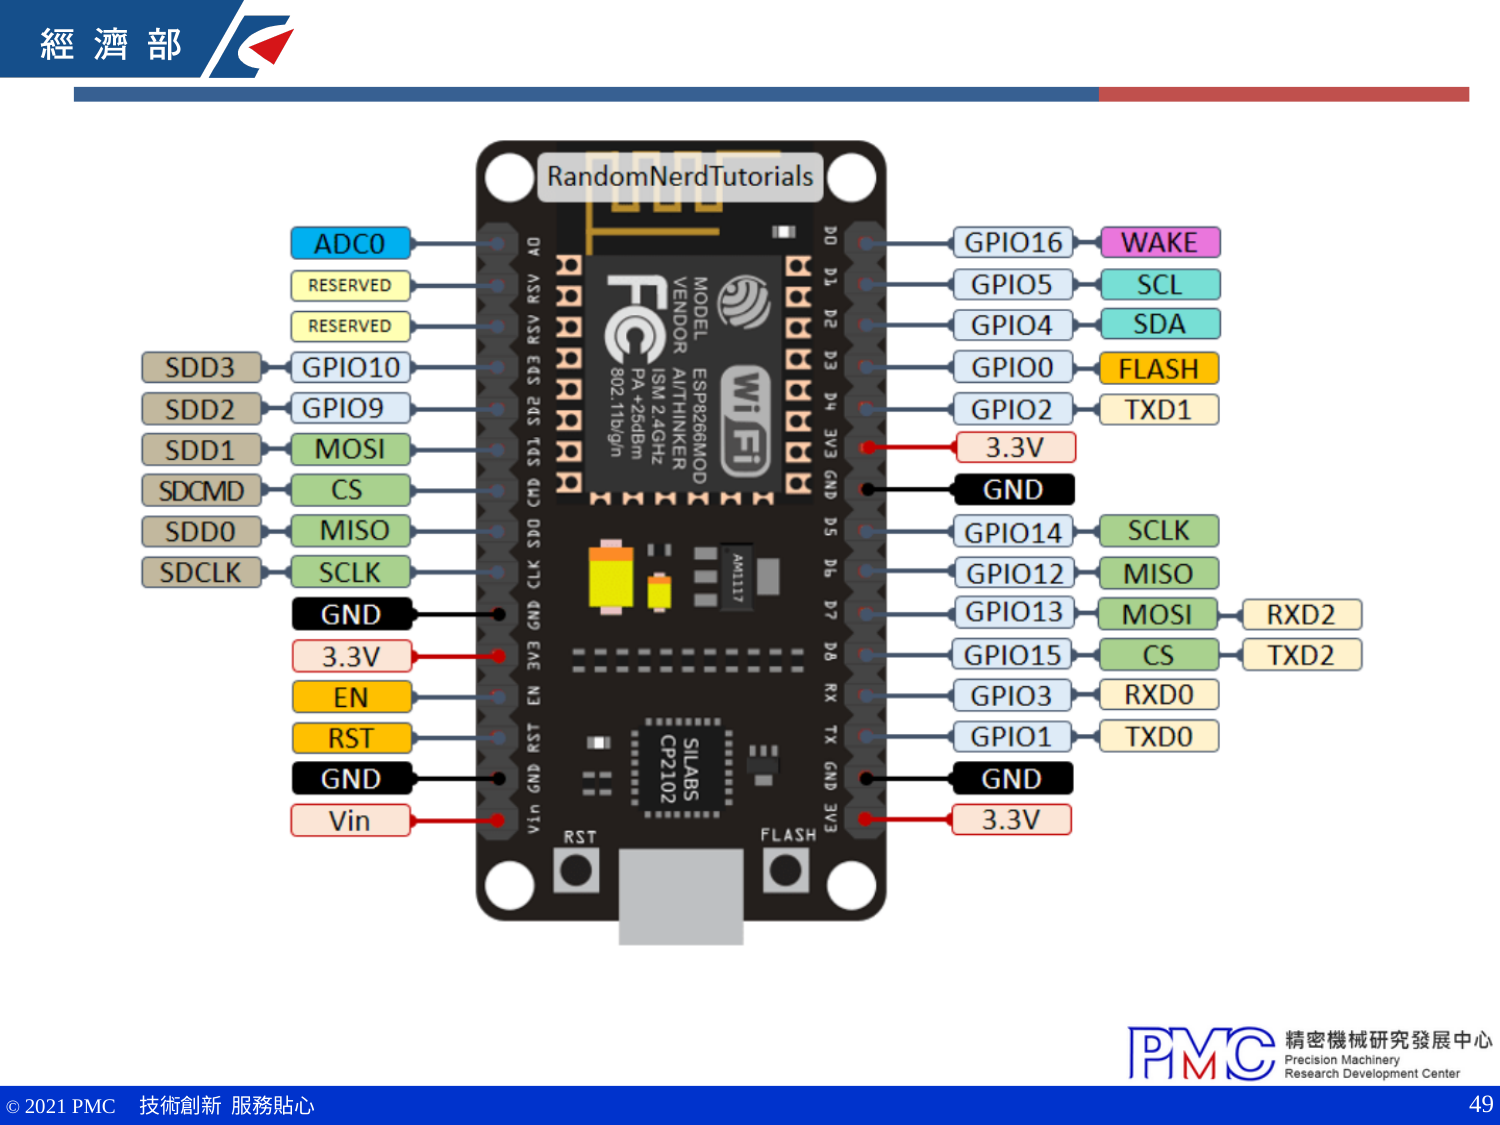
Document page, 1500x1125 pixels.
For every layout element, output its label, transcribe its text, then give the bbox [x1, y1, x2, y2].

picture [0, 0, 294, 78]
picture [1126, 1024, 1493, 1083]
picture [124, 136, 1376, 957]
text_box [73, 86, 1470, 102]
slide_number 49 [1439, 1086, 1500, 1124]
